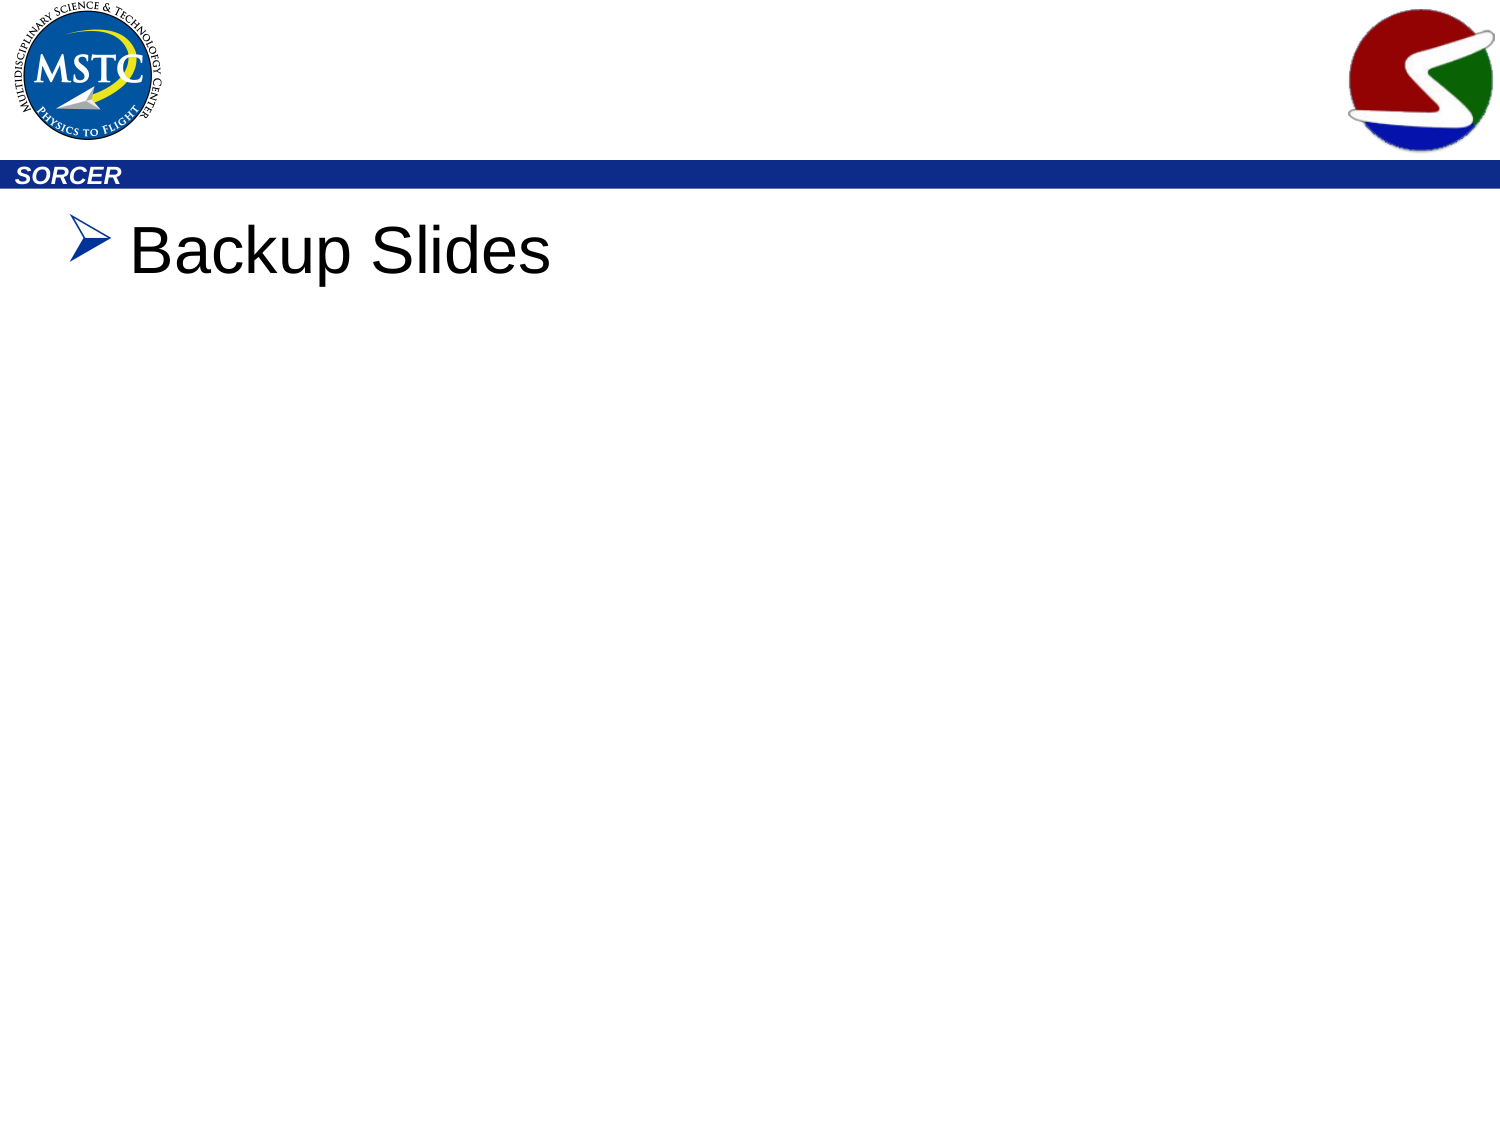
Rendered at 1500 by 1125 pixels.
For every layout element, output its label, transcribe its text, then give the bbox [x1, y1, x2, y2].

picture [1347, 7, 1495, 154]
picture [12, 0, 163, 148]
list Backup Slides [49, 198, 1448, 1062]
